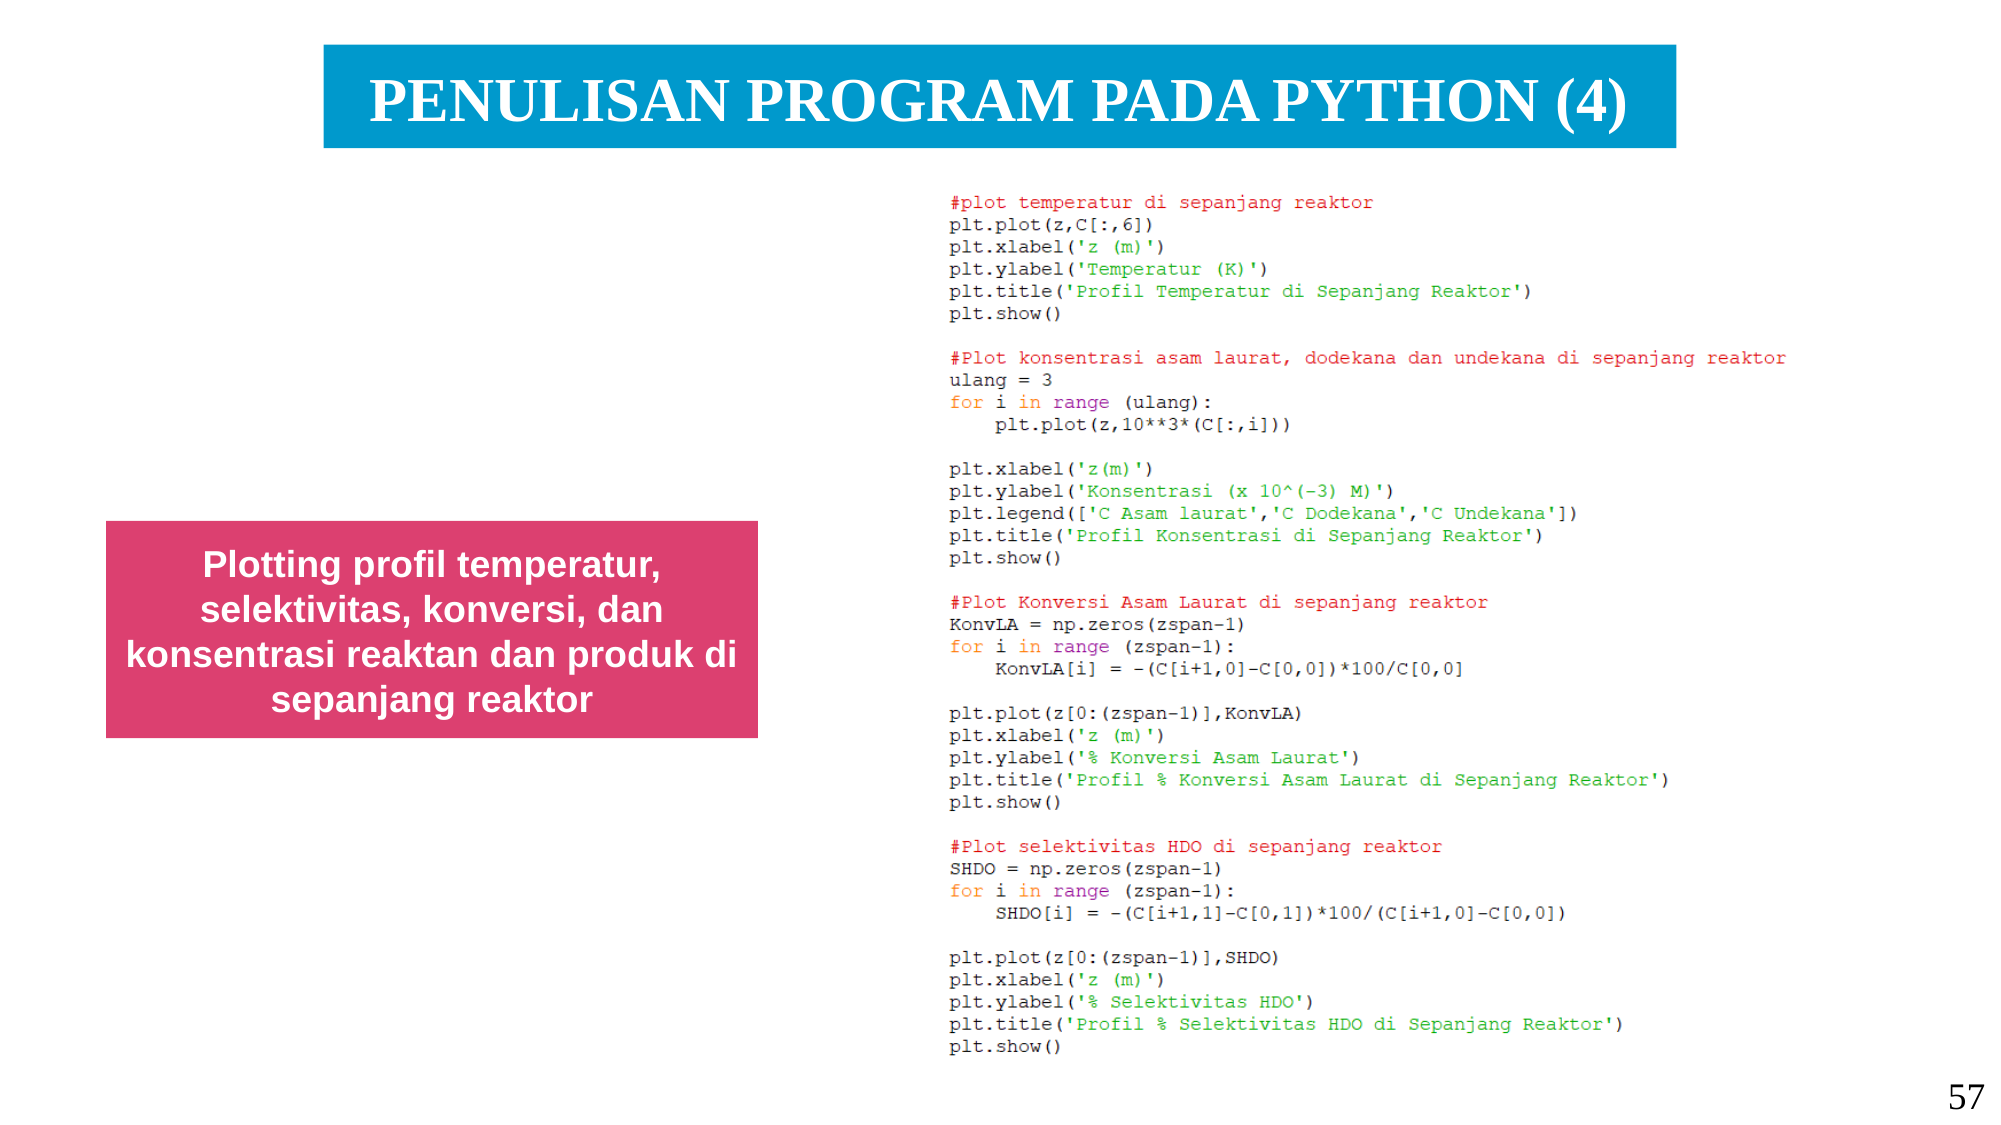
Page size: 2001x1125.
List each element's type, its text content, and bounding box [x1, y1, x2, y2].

text_box Plotting profil temperatur, selektivitas, konversi, dan konsentrasi reaktan dan produk di sepanjang reaktor [105, 520, 759, 739]
text_box PENULISAN PROGRAM PADA PYTHON (4) [323, 44, 1677, 149]
picture [945, 187, 1795, 1072]
